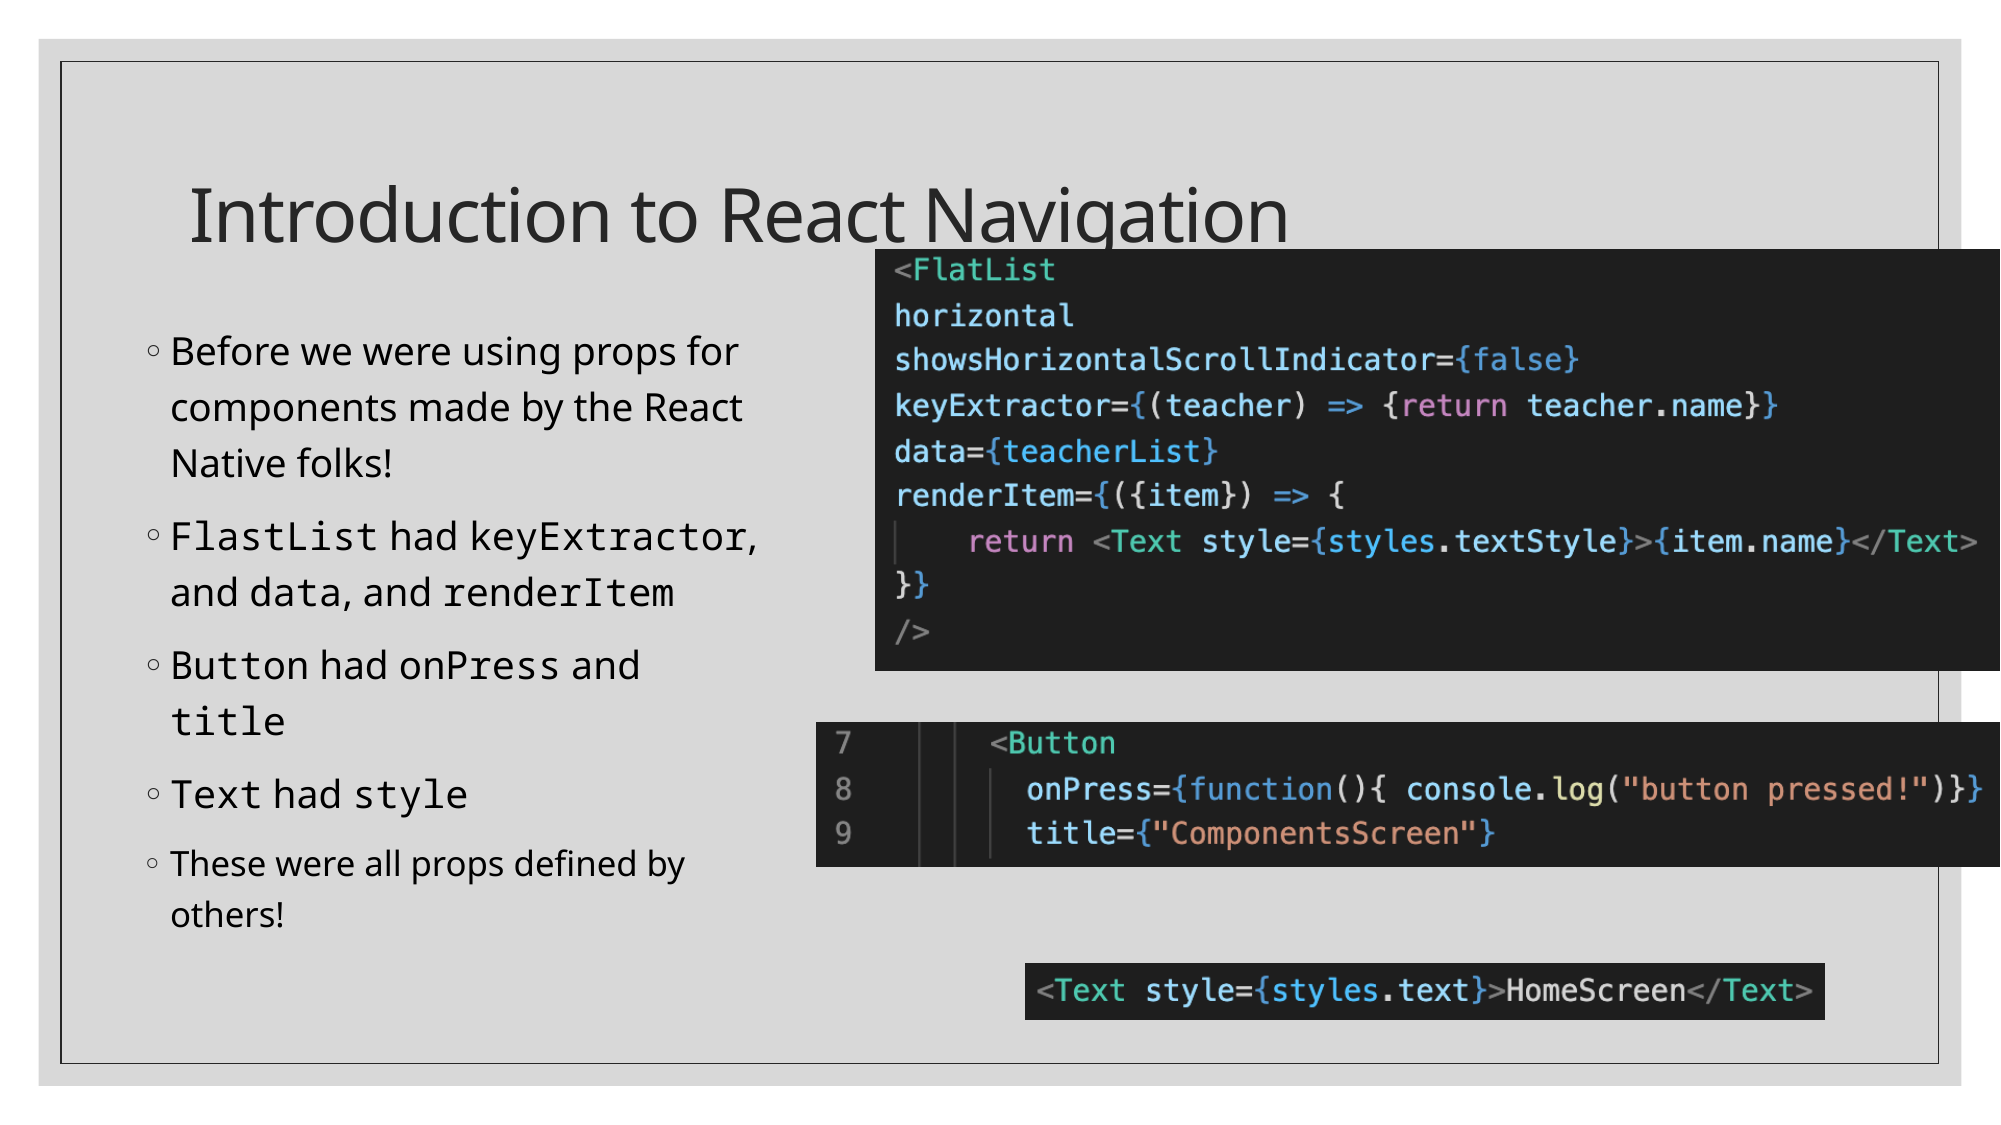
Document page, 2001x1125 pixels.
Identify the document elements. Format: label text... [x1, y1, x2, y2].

list Before we were using props for components made by the React Native folks! FlastList had keyExtractor, and data, and renderItem Button had onPress and title Text had style These were all props defined by others! [127, 310, 780, 997]
picture [874, 249, 2000, 671]
picture [1024, 963, 1826, 1020]
picture [816, 722, 2000, 867]
title Introduction to React Navigation [174, 105, 1825, 331]
